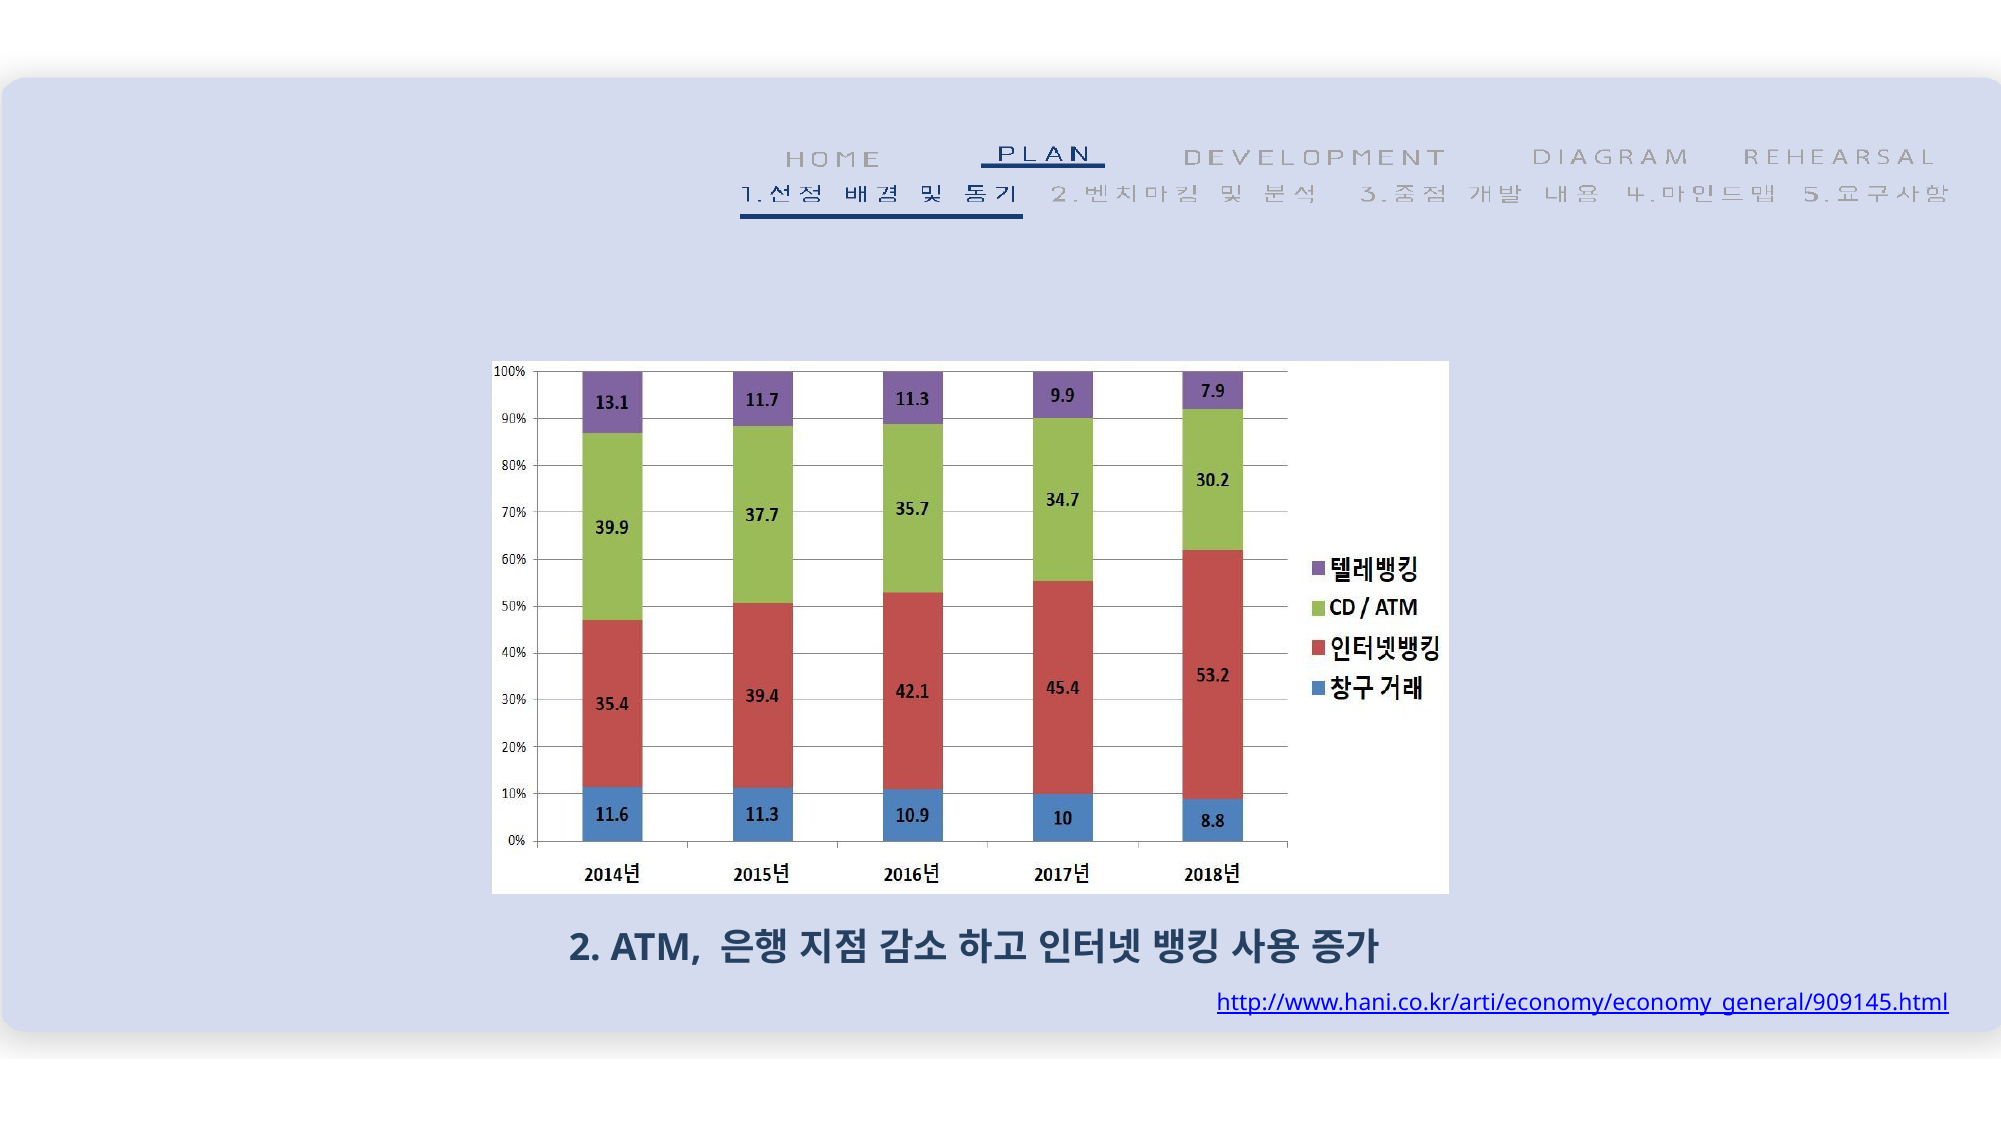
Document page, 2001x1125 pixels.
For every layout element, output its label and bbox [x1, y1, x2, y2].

picture [0, 52, 2001, 1059]
